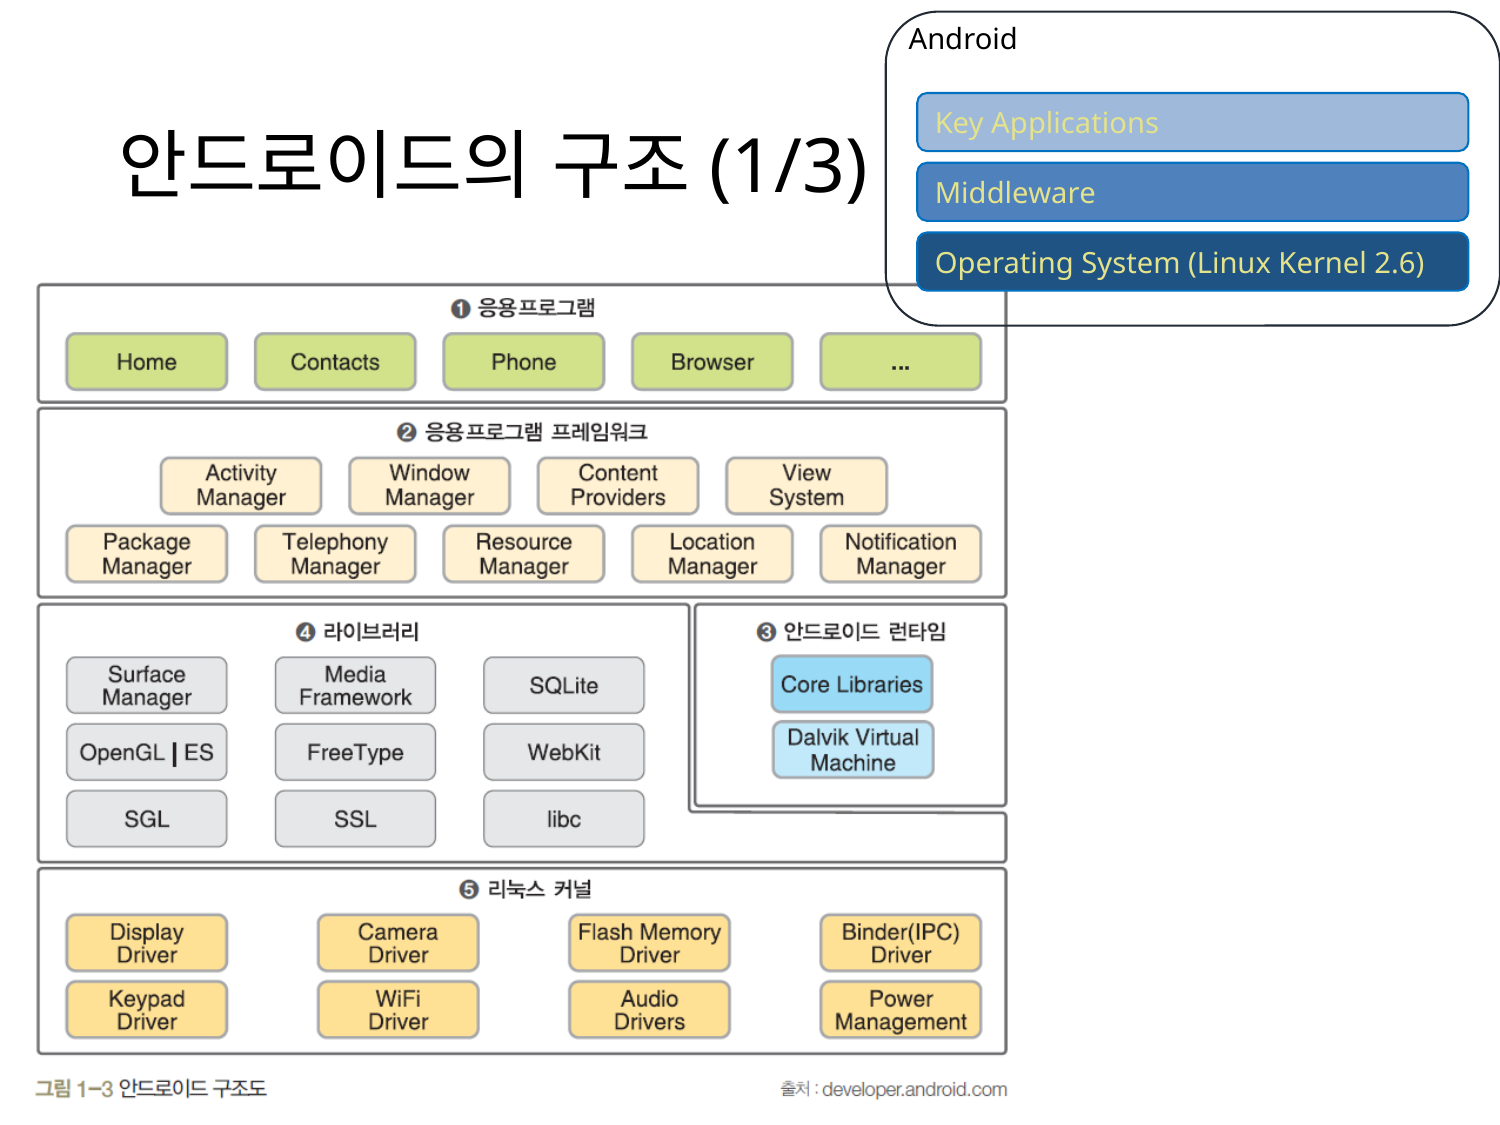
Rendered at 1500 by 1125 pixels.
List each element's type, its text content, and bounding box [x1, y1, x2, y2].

title 안드로이드의 구조(1/3) [103, 59, 884, 277]
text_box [885, 11, 1500, 326]
picture [33, 277, 1010, 1102]
